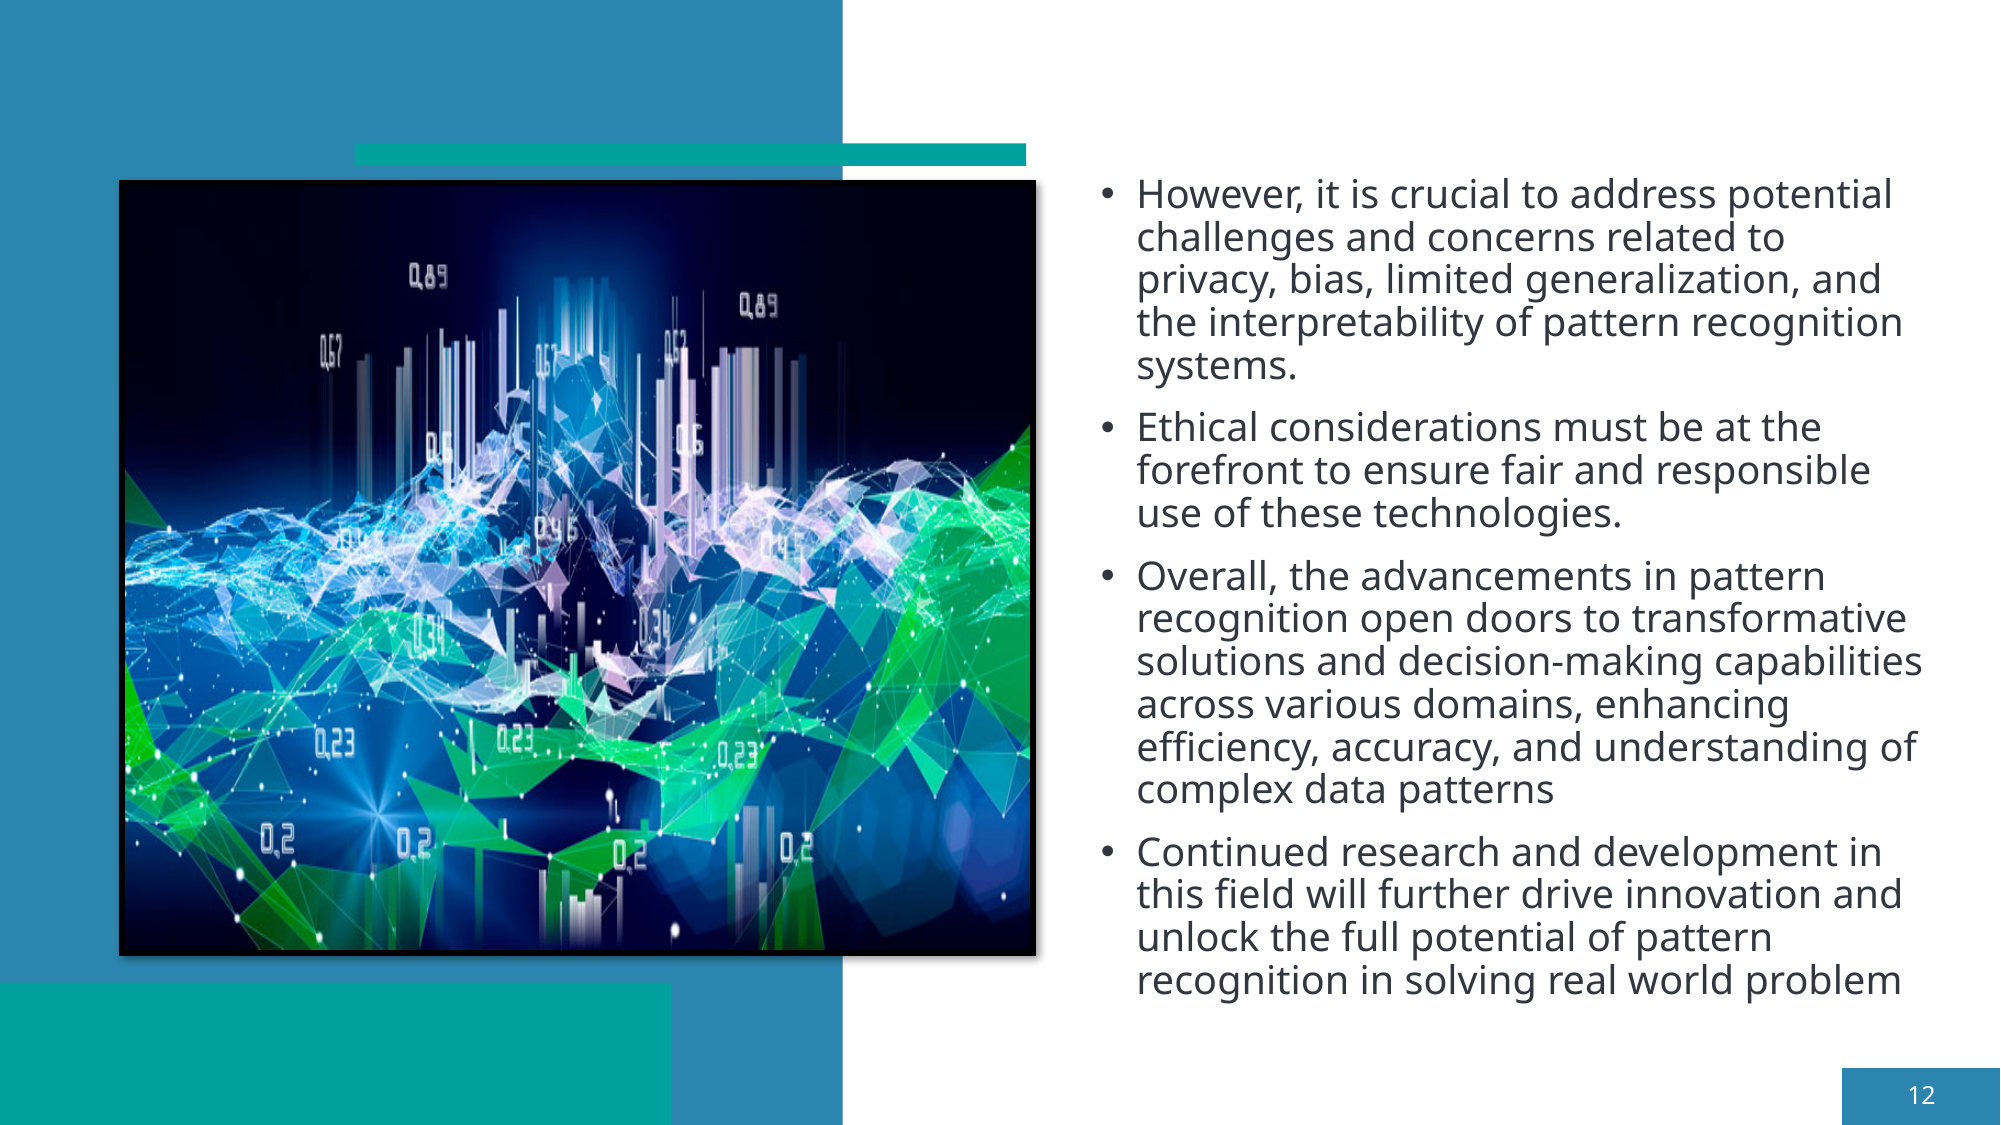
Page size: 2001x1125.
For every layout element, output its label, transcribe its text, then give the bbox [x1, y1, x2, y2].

list However, it is crucial to address potential challenges and concerns related to privacy, bias, limited generalization, and the interpretability of pattern recognition systems. Ethical considerations must be at the forefront to ensure fair and responsible use of these technologies. Overall, the advancements in pattern recognition open doors to transformative solutions and decision-making capabilities across various domains, enhancing efficiency, accuracy, and understanding of complex data patterns Continued research and development in this field will further drive innovation and unlock the full potential of pattern recognition in solving real world problem [1085, 166, 1951, 1025]
picture [124, 185, 1031, 950]
slide_number 12 [1889, 1079, 1951, 1114]
